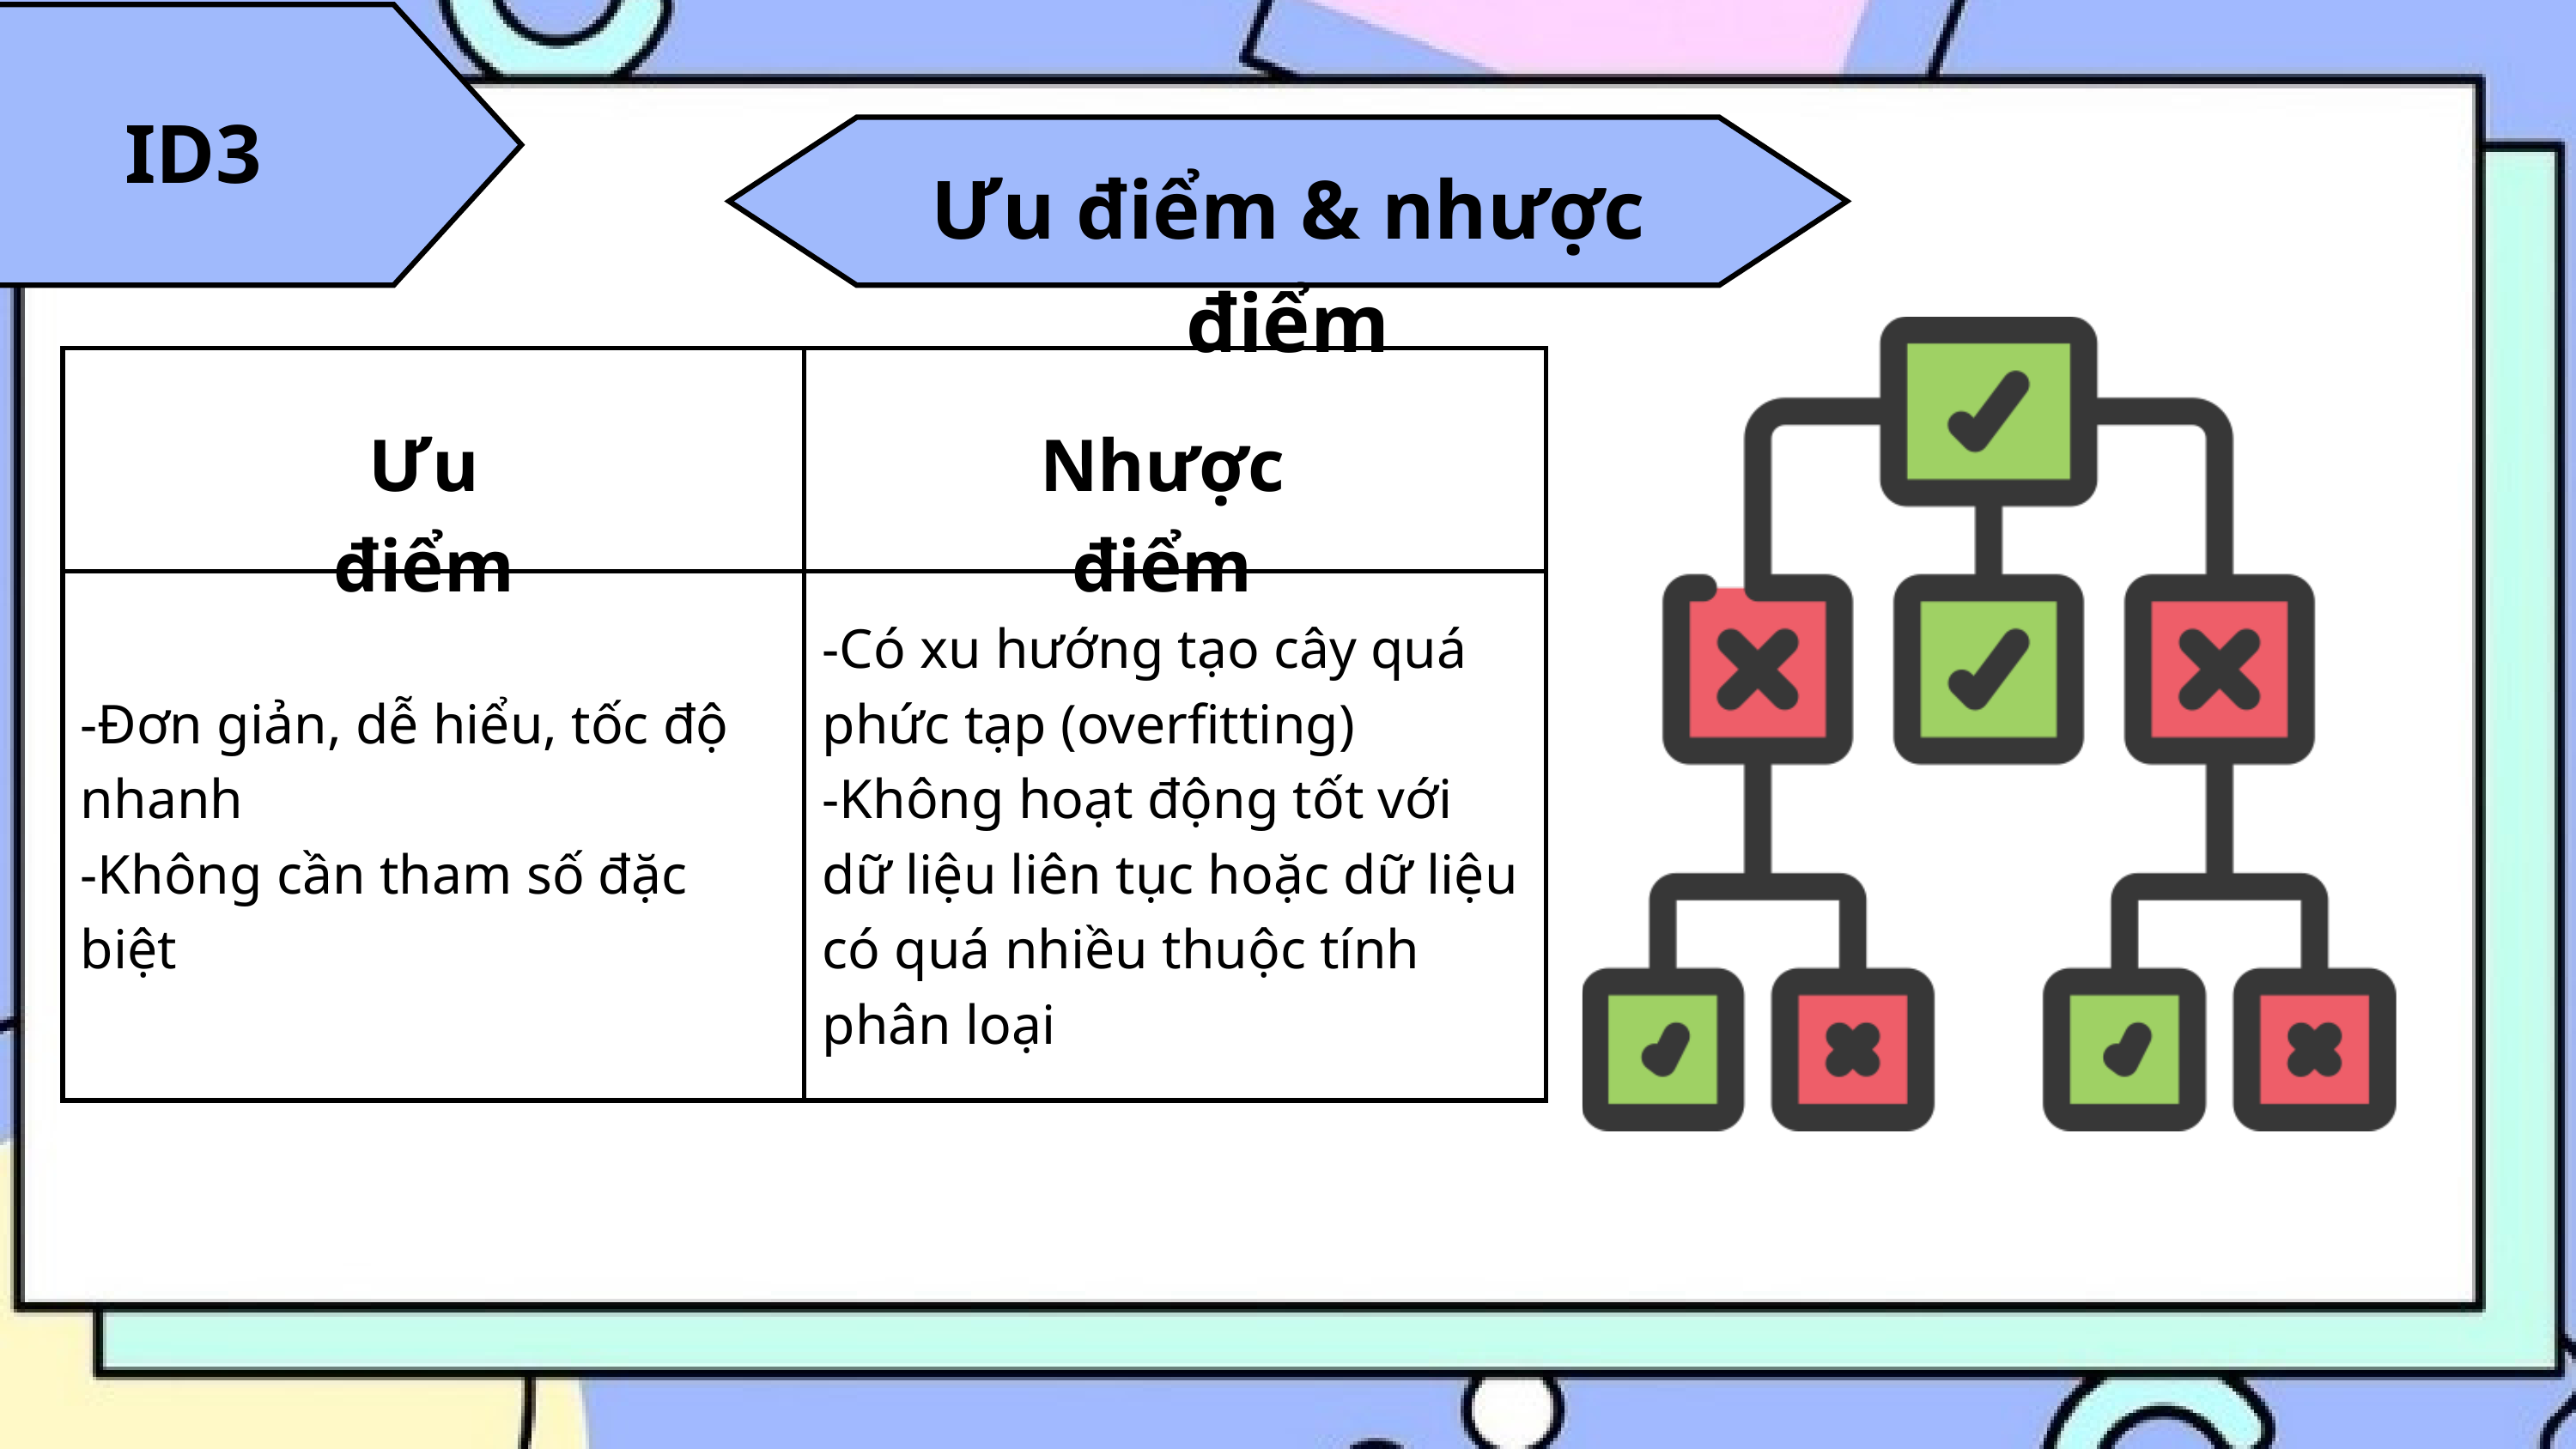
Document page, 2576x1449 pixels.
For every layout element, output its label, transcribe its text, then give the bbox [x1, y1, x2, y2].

text_box [0, 0, 2576, 1449]
text_box -Có xu hướng tạo cây quá phức tạp (overfitting) -Không hoạt động tốt với dữ liệu liên tục hoặc dữ liệu có quá nhiều thuộc tính phân loại [822, 603, 1528, 1055]
text_box [1582, 317, 2397, 1131]
table_header [806, 350, 1544, 569]
text_box -Đơn giản, dễ hiểu, tốc độ nhanh -Không cần tham số đặc biệt [80, 679, 787, 980]
text_box Nhược điểm [965, 405, 1359, 603]
text_box Ưu điểm [278, 405, 569, 606]
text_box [728, 117, 1848, 286]
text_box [0, 3, 522, 286]
table_cell [65, 573, 802, 1098]
table_cell [806, 573, 1544, 1098]
table_header [65, 350, 802, 569]
